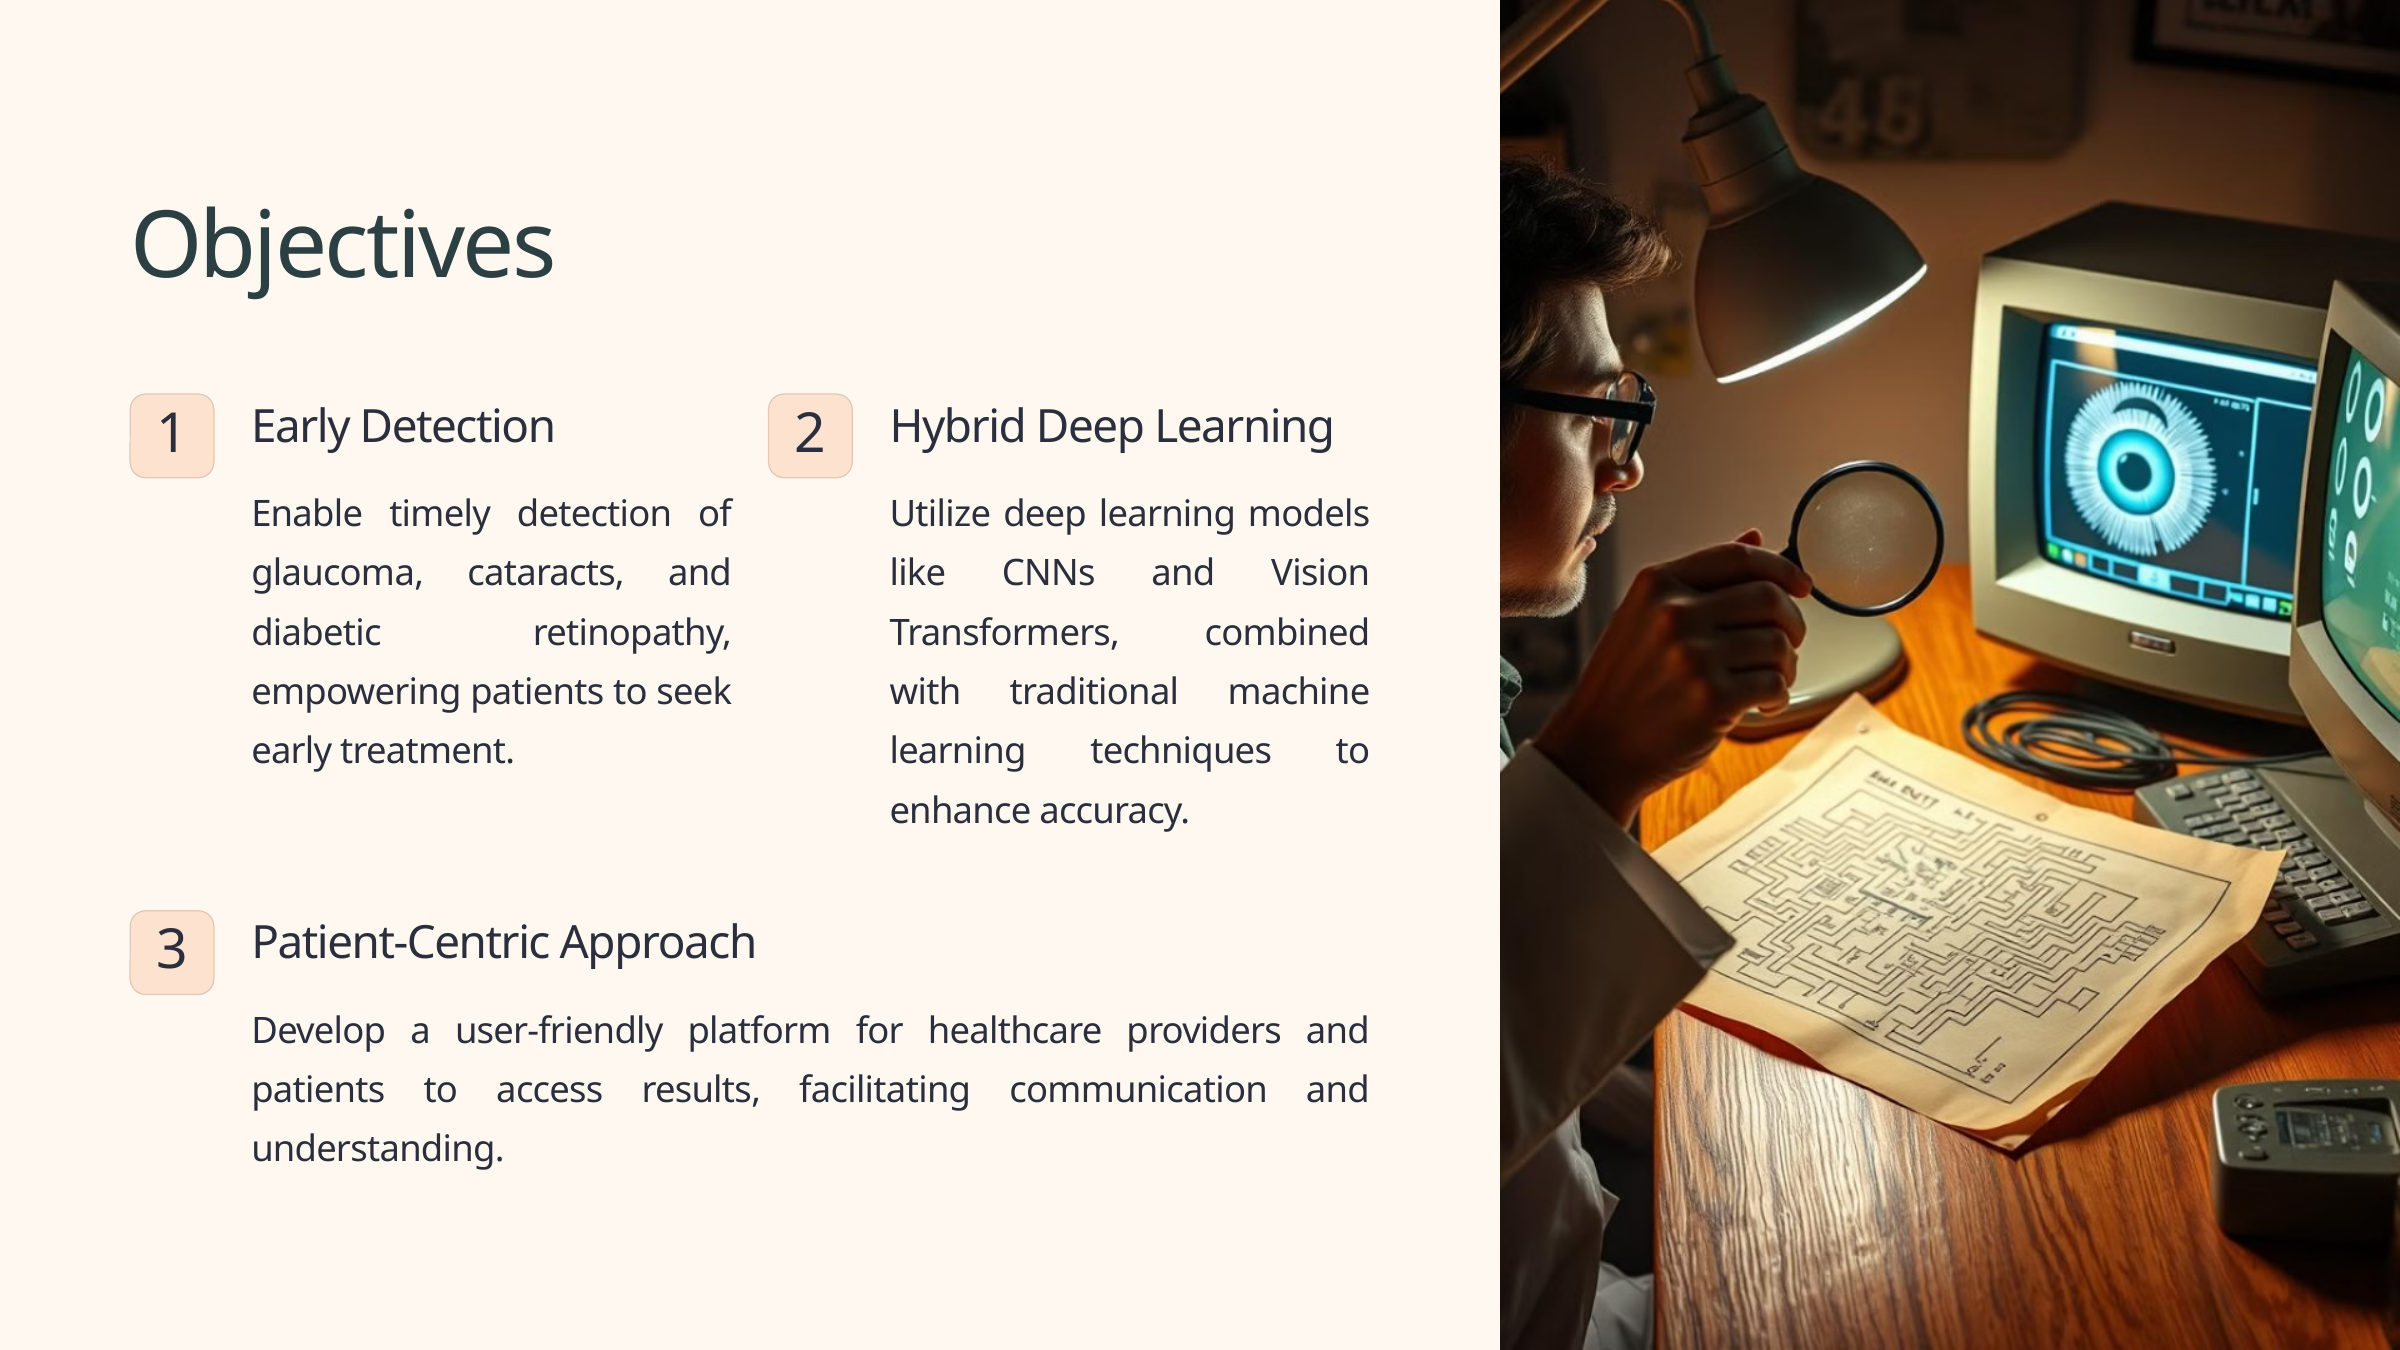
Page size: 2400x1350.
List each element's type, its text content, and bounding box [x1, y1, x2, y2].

text_box Patient-Centric Approach [251, 910, 777, 969]
text_box 1 [161, 408, 183, 464]
picture [1499, 0, 2400, 1350]
text_box [130, 393, 214, 478]
text_box [130, 910, 214, 995]
text_box [768, 393, 853, 478]
text_box Develop a user-friendly platform for healthcare providers and patients to access results, facilitating communication and understanding. [251, 991, 1370, 1170]
text_box Enable timely detection of glaucoma, cataracts, and diabetic retinopathy, empowering patients to seek early treatment. [251, 474, 732, 773]
text_box Early Detection [251, 394, 717, 453]
text_box Utilize deep learning models like CNNs and Vision Transformers, combined with traditional machine learning techniques to enhance accuracy. [889, 474, 1370, 832]
text_box 2 [795, 408, 825, 464]
text_box Objectives [130, 180, 1061, 297]
text_box 3 [156, 924, 188, 981]
text_box Hybrid Deep Learning [889, 394, 1355, 453]
